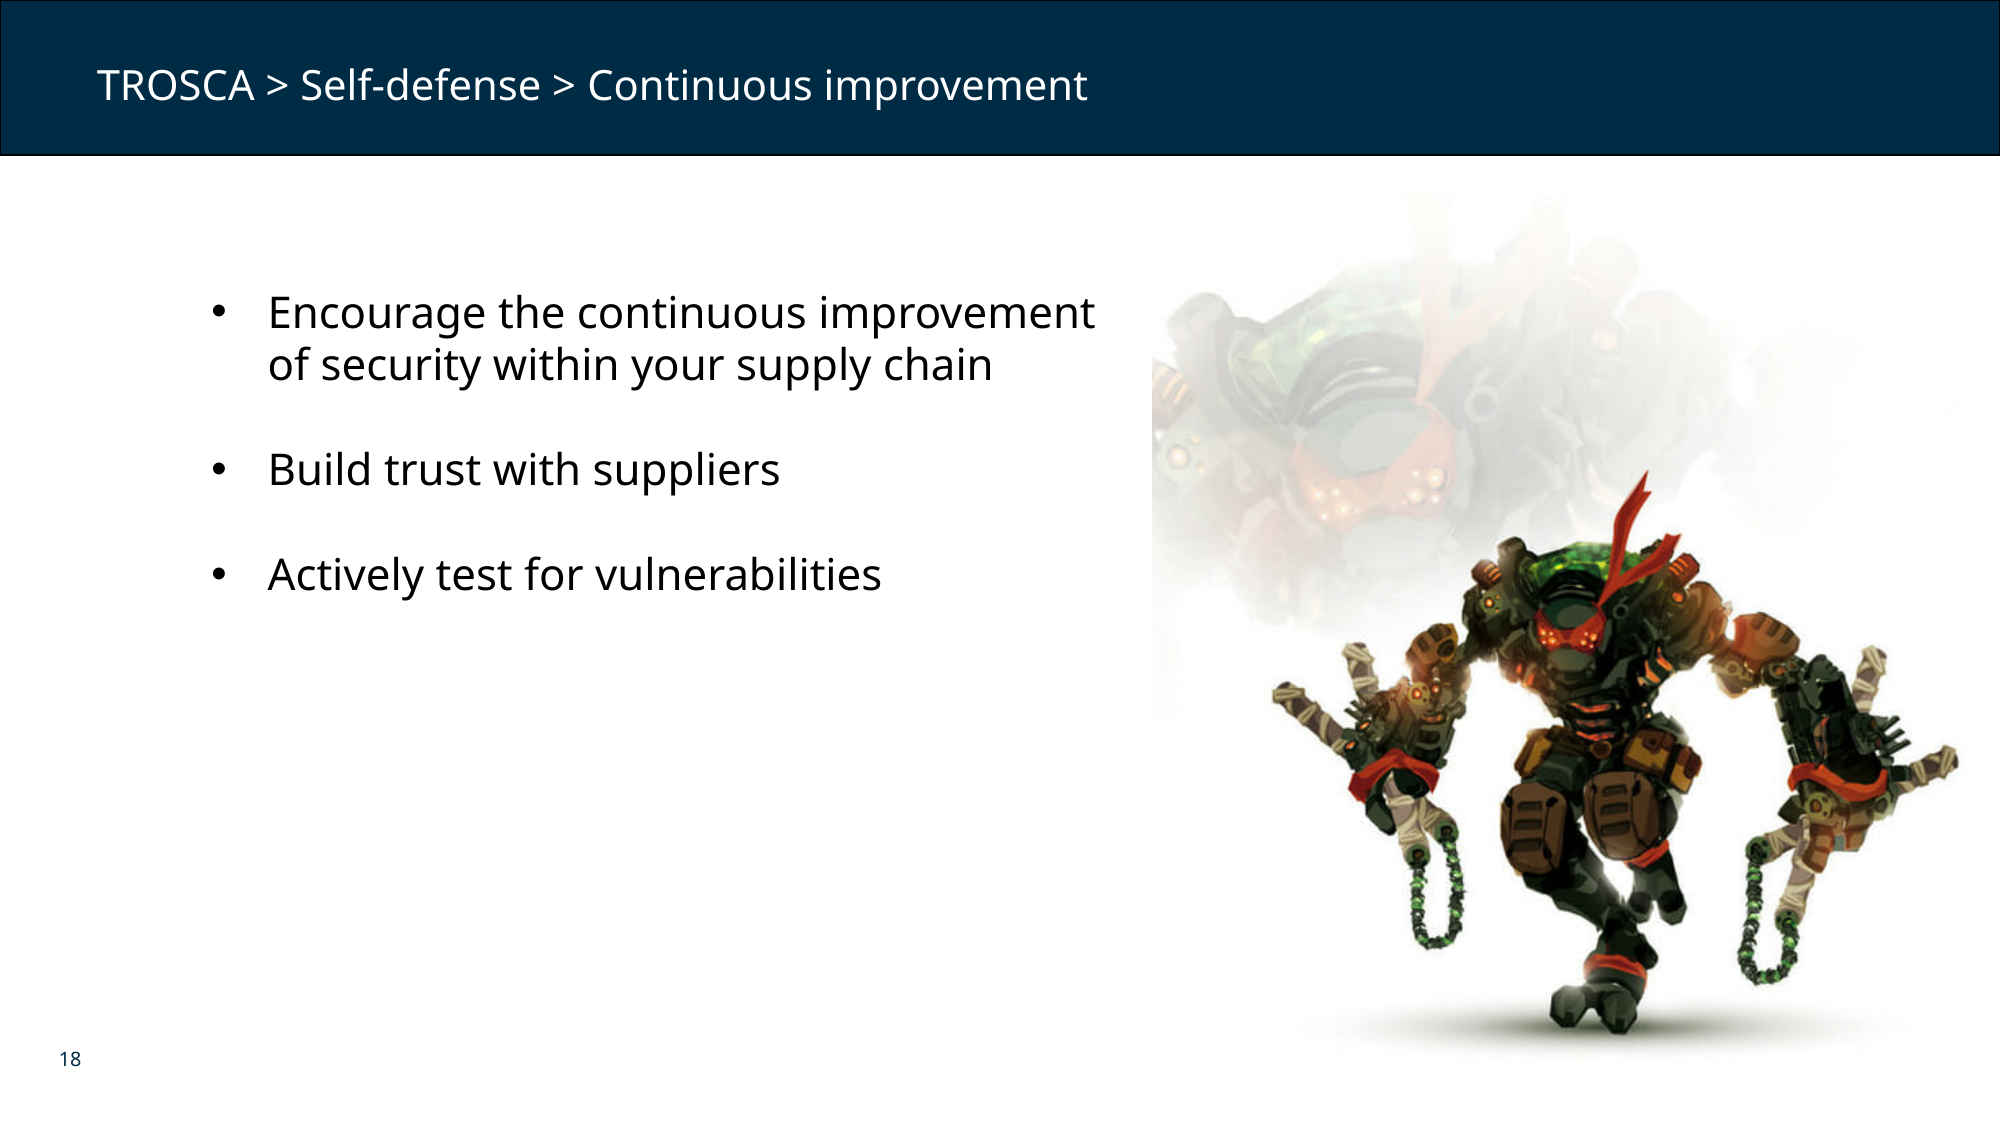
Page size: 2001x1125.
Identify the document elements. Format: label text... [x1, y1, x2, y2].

text_box Encourage the continuous improvement of security within your supply chain Build trust with suppliers Actively test for vulnerabilities [211, 284, 1123, 977]
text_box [0, 0, 2000, 156]
picture [1152, 189, 1967, 1095]
